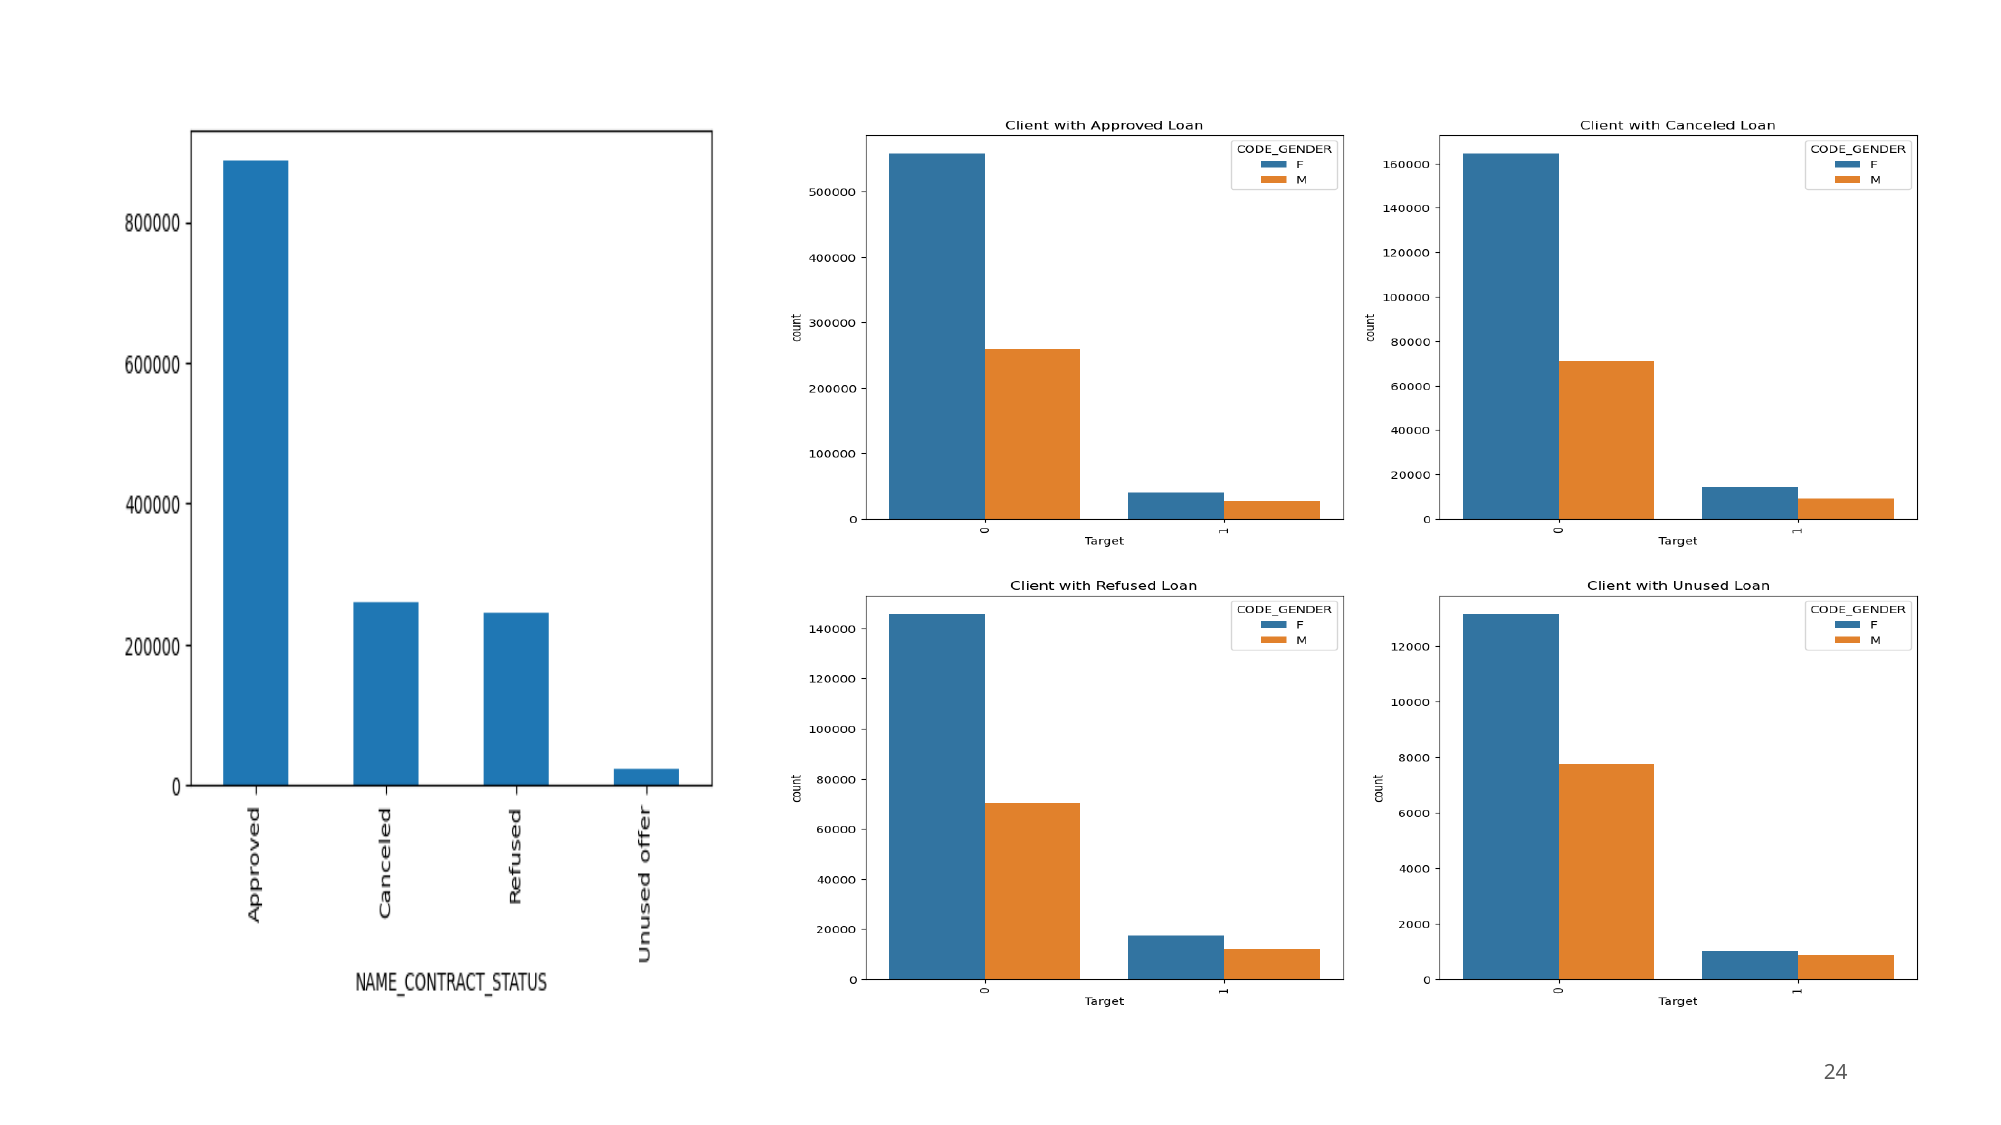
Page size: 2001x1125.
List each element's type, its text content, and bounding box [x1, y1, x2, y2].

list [114, 113, 721, 1014]
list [781, 113, 1926, 1014]
slide_number 24 [1412, 1042, 1863, 1103]
